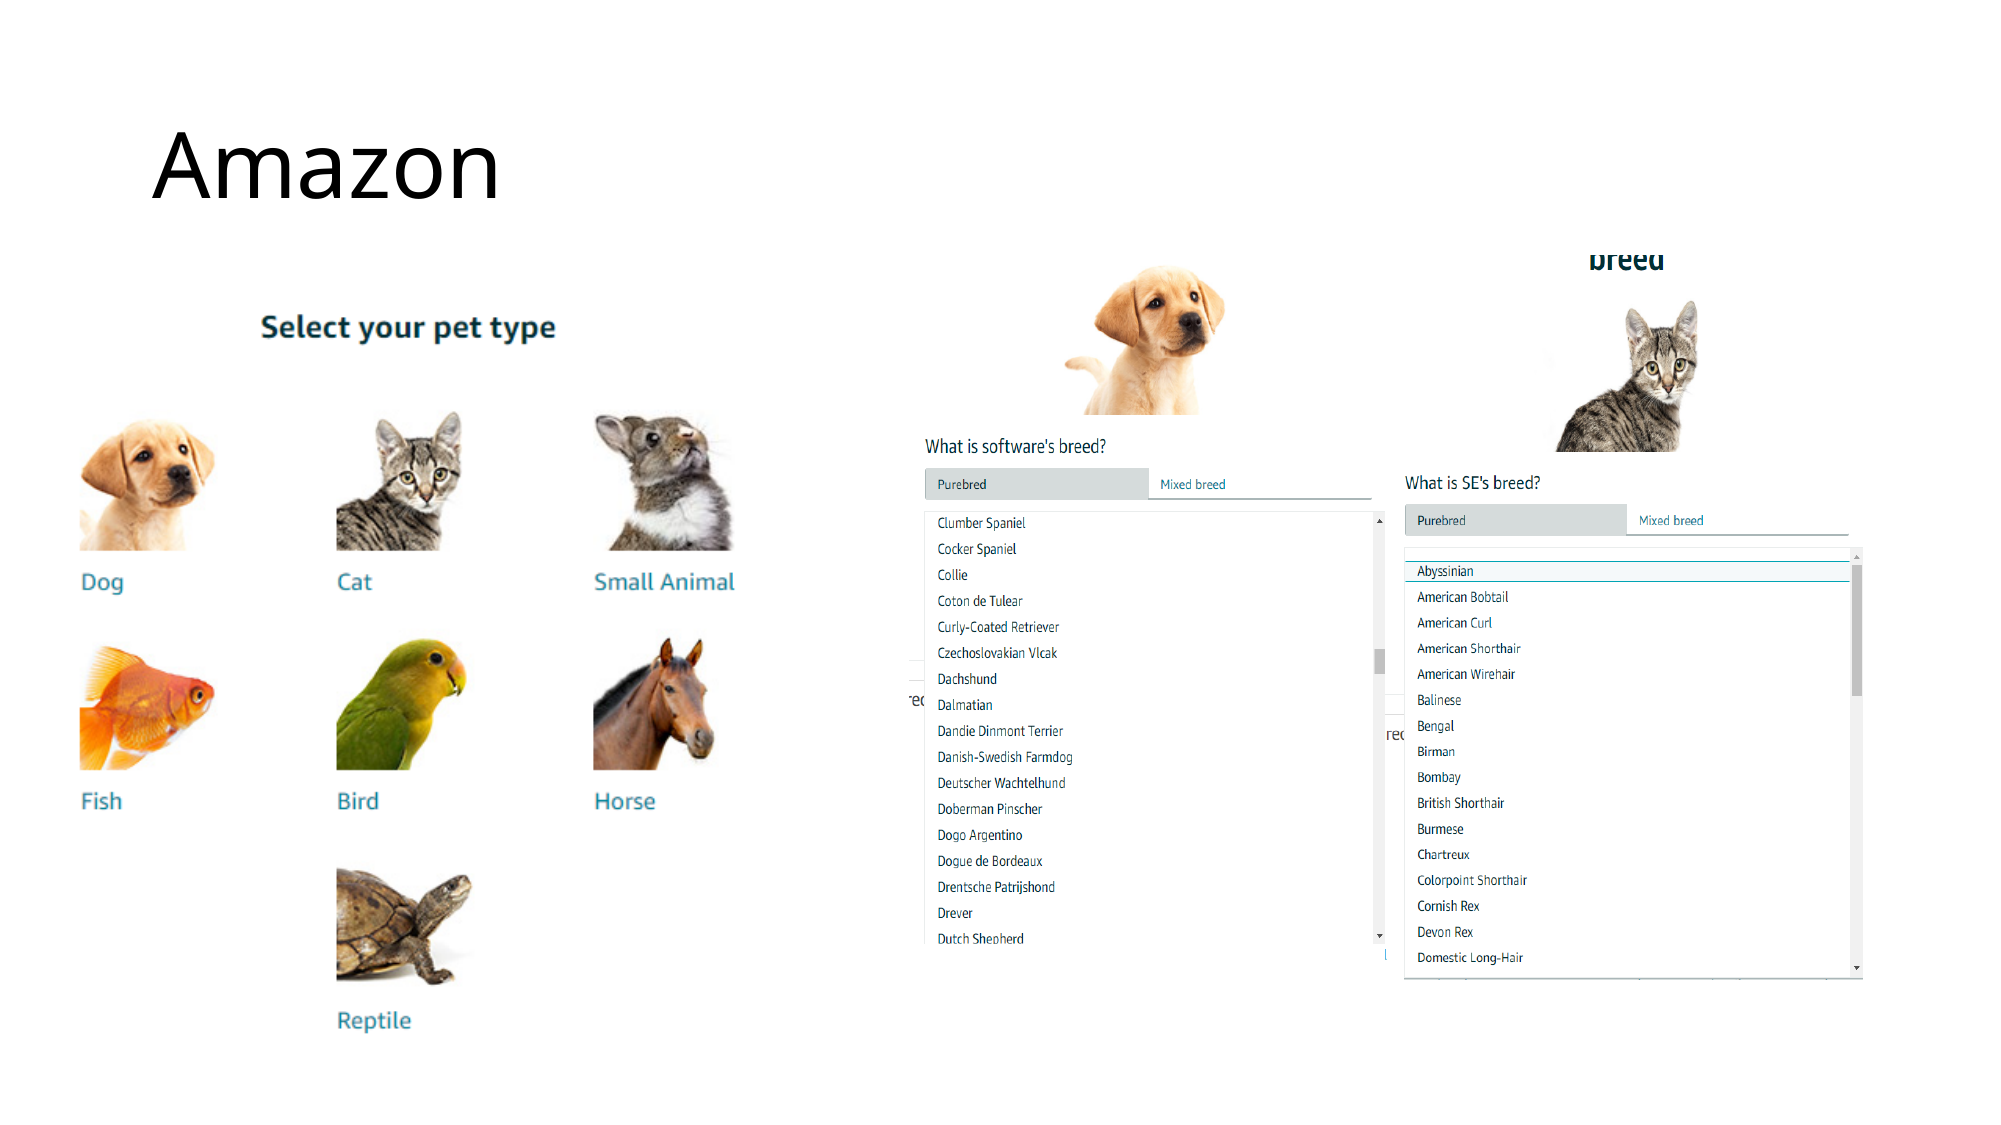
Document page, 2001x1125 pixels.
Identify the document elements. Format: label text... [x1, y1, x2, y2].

picture [909, 255, 1863, 980]
picture [30, 255, 841, 1057]
title Amazon [137, 59, 1863, 278]
